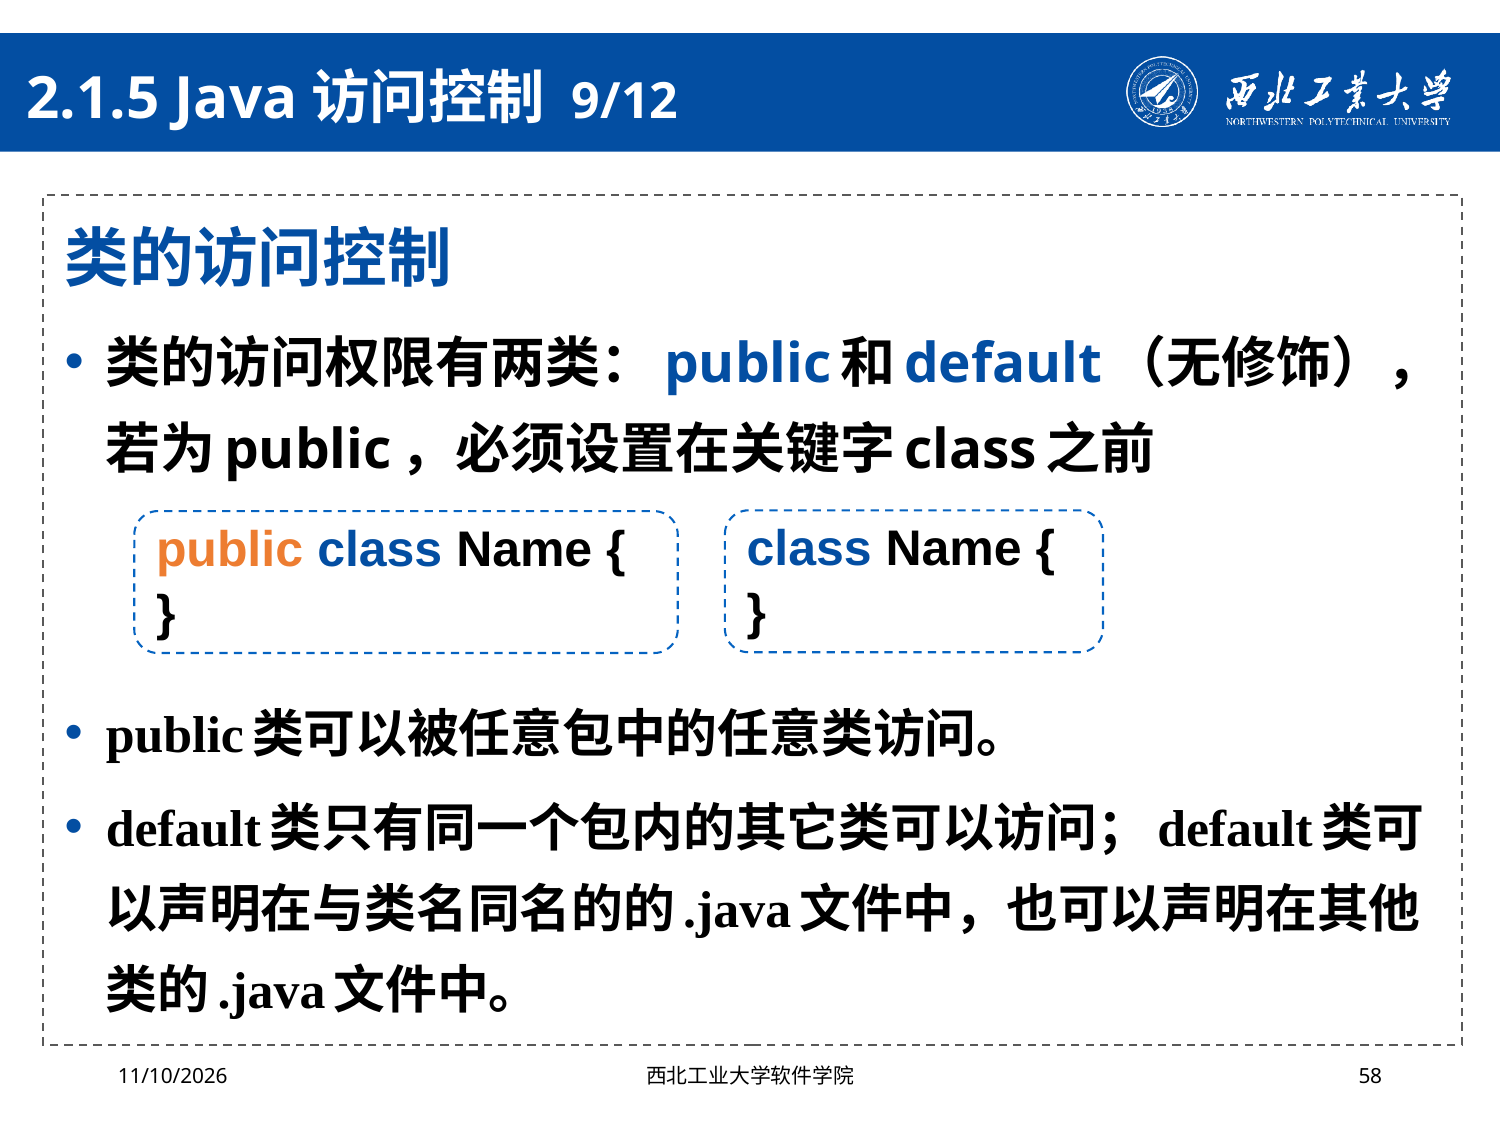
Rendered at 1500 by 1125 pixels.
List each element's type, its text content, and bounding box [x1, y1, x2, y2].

text_box public class Name { } [134, 511, 678, 654]
list 类的访问控制 类的访问权限有两类：public和default（无修饰），若为public，必须设置在关键字class之前 public类可以被任意包中的任意类访问。 default类只有同一个包内的其它类可以访问；default类可以声明在与类名同名的的.java文件中，也可以声明在其他类的.java文件中。 [49, 201, 1457, 1036]
footer 西北工业大学软件学院 [496, 1055, 1004, 1116]
picture [1126, 56, 1198, 127]
title 2.1.5 Java访问控制 9/12 [11, 49, 1115, 149]
slide_number 58 [1059, 1055, 1397, 1116]
picture [1226, 68, 1451, 125]
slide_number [103, 1055, 441, 1116]
text_box class Name { } [724, 510, 1104, 653]
